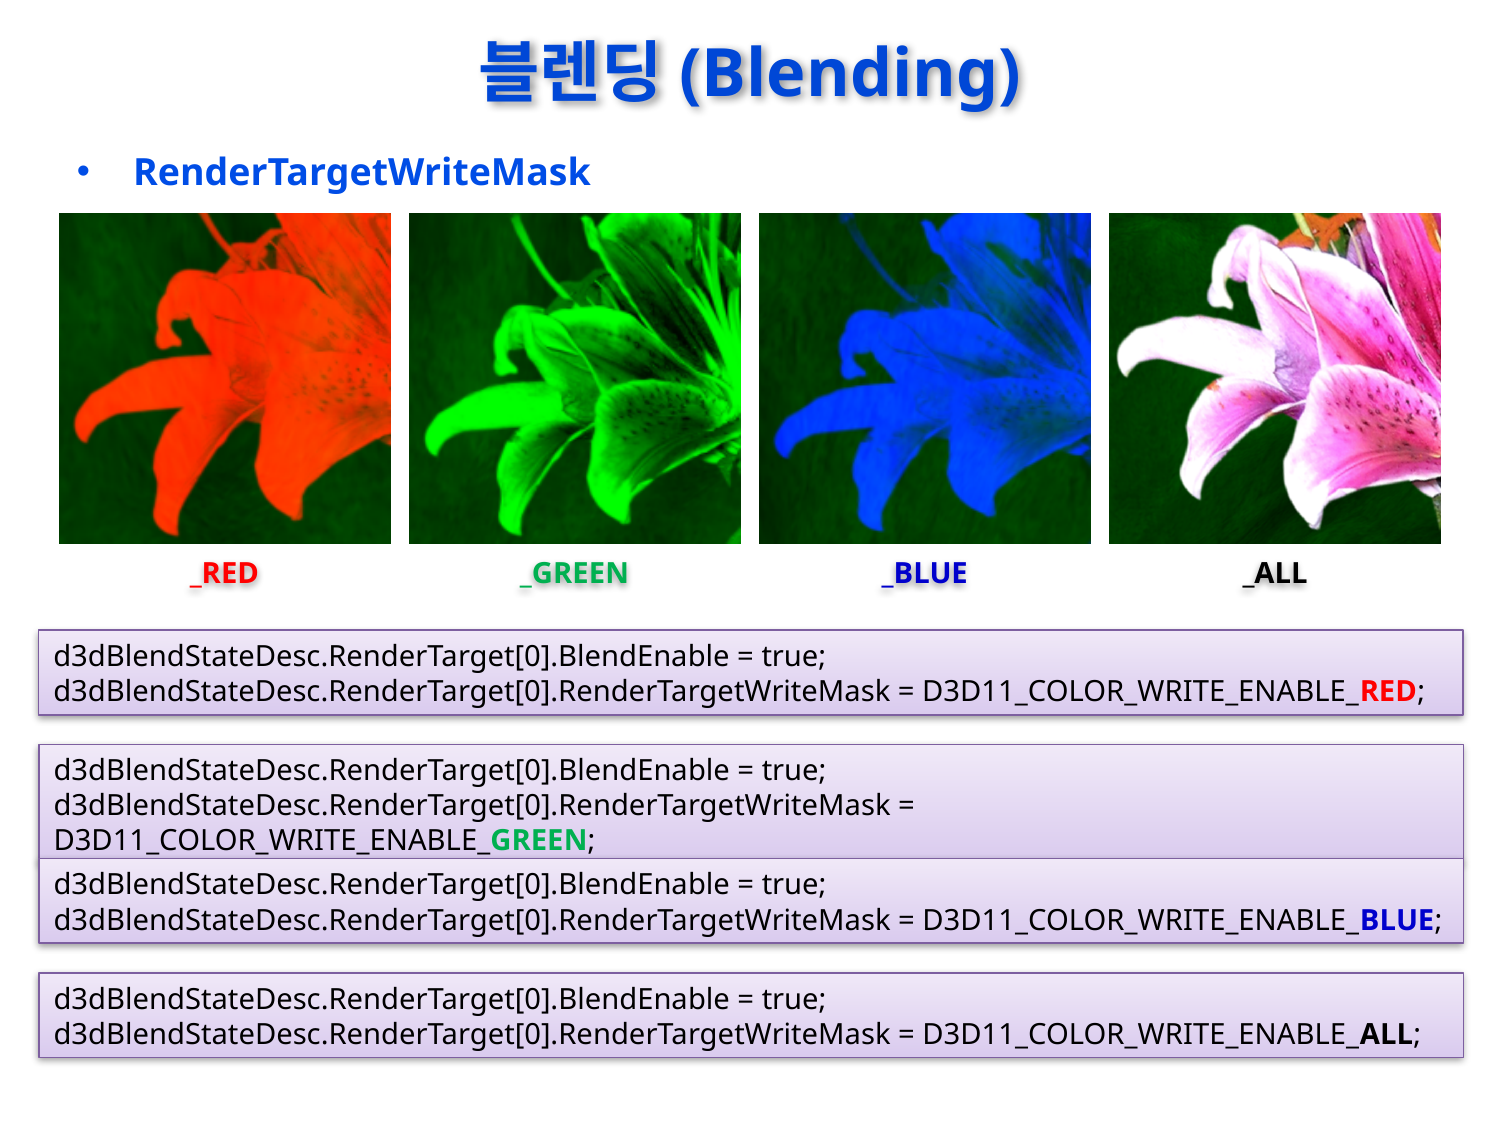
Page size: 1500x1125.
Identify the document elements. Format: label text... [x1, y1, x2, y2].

text_box d3dBlendStateDesc.RenderTarget[0].BlendEnable = true; d3dBlendStateDesc.RenderTarget[0].RenderTargetWriteMask = D3D11_COLOR_WRITE_ENABLE_GREEN; [38, 744, 1464, 857]
text_box _GREEN [462, 552, 688, 598]
list RenderTargetWriteMask [0, 140, 1500, 1067]
picture [409, 212, 741, 545]
text_box _BLUE [812, 552, 1038, 598]
text_box d3dBlendStateDesc.RenderTarget[0].BlendEnable = true; d3dBlendStateDesc.RenderTarget[0].RenderTargetWriteMask = D3D11_COLOR_WRITE_ENABLE_ALL; [38, 972, 1464, 1058]
title 블렌딩(Blending) [0, 0, 1500, 140]
picture [759, 212, 1091, 545]
picture [59, 212, 391, 545]
text_box _RED [112, 552, 337, 598]
picture [1109, 212, 1441, 545]
text_box d3dBlendStateDesc.RenderTarget[0].BlendEnable = true; d3dBlendStateDesc.RenderTarget[0].RenderTargetWriteMask = D3D11_COLOR_WRITE_ENABLE_RED; [38, 629, 1464, 716]
text_box d3dBlendStateDesc.RenderTarget[0].BlendEnable = true; d3dBlendStateDesc.RenderTarget[0].RenderTargetWriteMask = D3D11_COLOR_WRITE_ENABLE_BLUE; [38, 858, 1464, 944]
text_box _ALL [1162, 552, 1388, 598]
